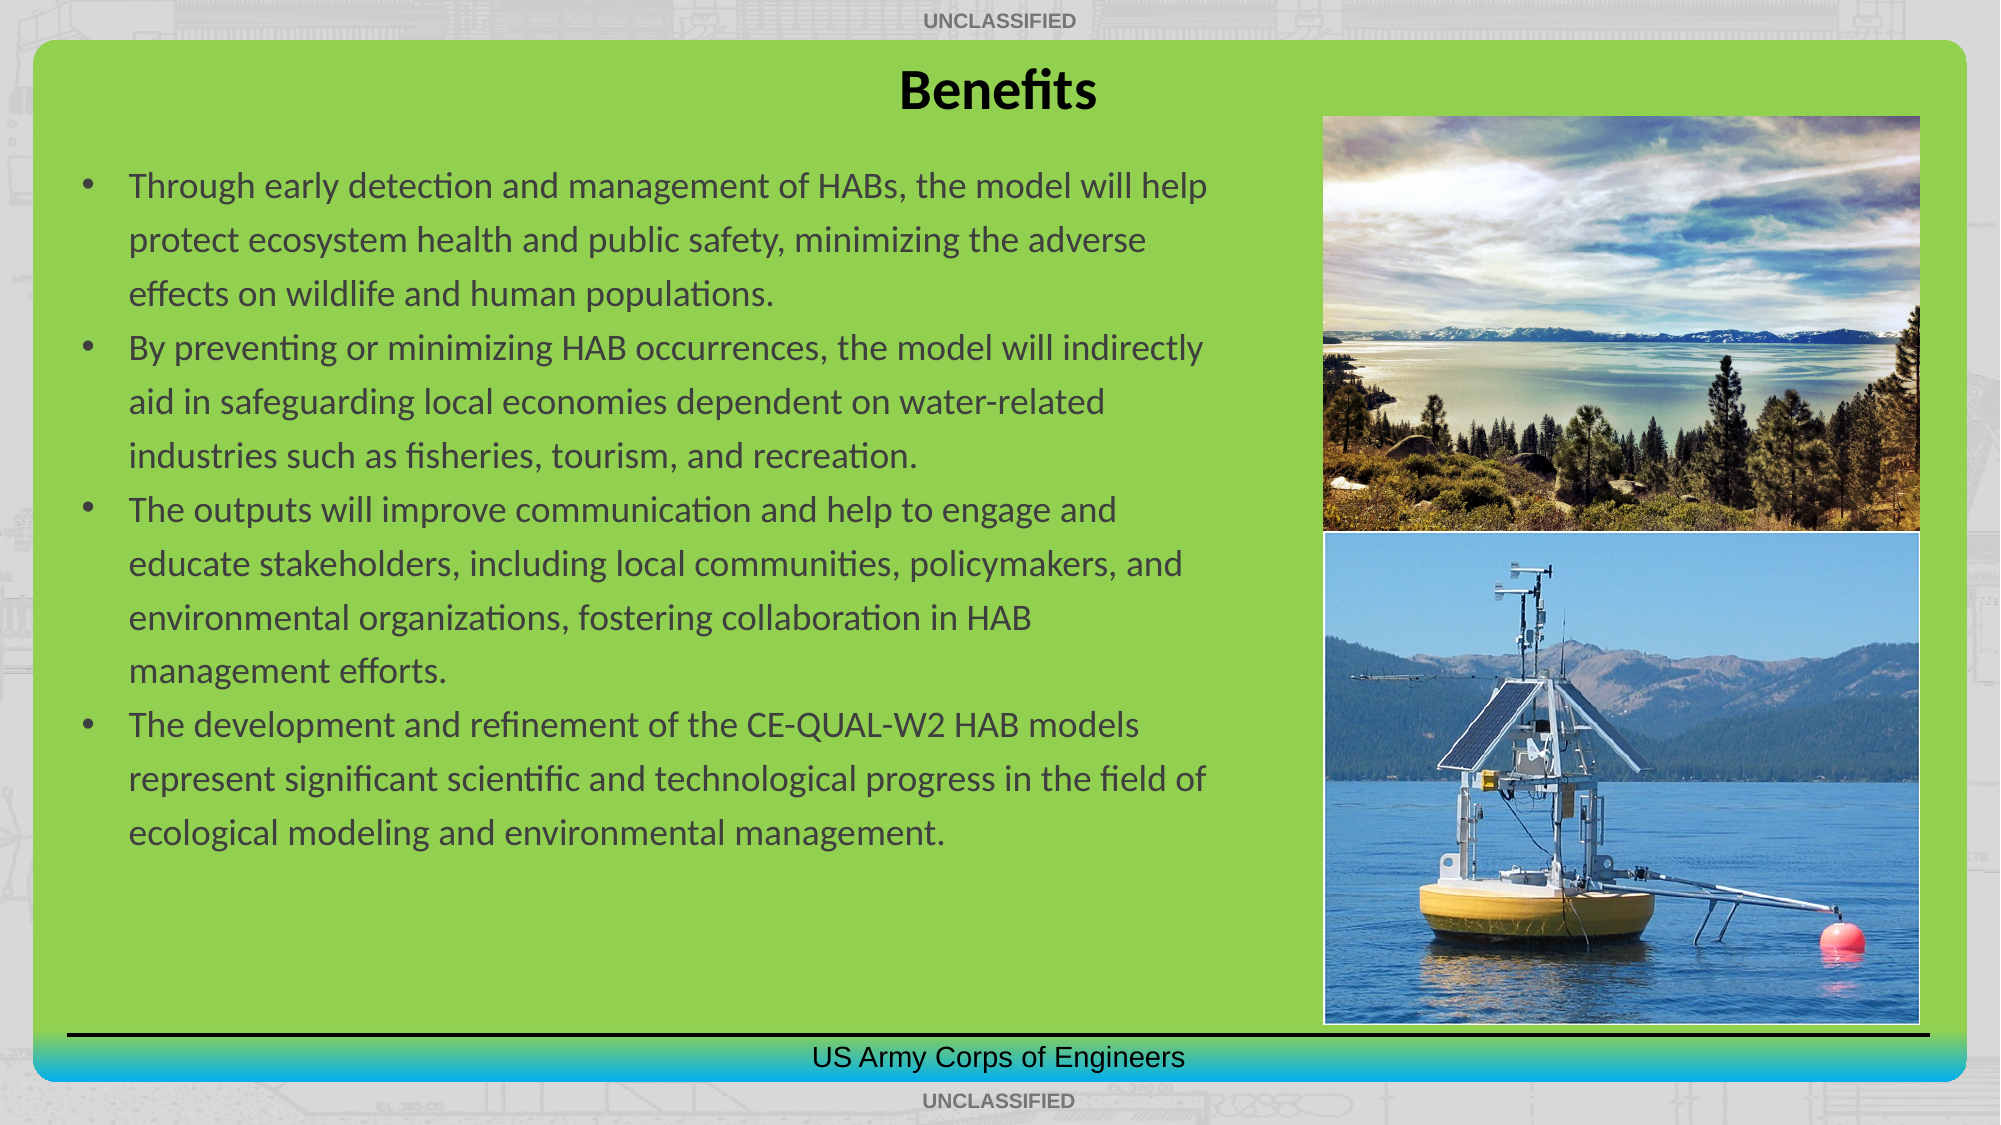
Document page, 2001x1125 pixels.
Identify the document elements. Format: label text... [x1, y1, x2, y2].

picture [0, 0, 2000, 1125]
title Benefits [31, 40, 1966, 132]
list Through early detection and management of HABs, the model will help protect ecosystem health and public safety, minimizing the adverse effects on wildlife and human populations. By preventing or minimizing HAB occurrences, the model will indirectly aid in safeguarding local economies dependent on water-related industries such as fisheries, tourism, and recreation. The outputs will improve communication and help to engage and educate stakeholders, including local communities, policymakers, and environmental organizations, fostering collaboration in HAB management efforts. The development and refinement of the CE-QUAL-W2 HAB models represent significant scientific and technological progress in the field of ecological modeling and environmental management. [66, 144, 1245, 1009]
